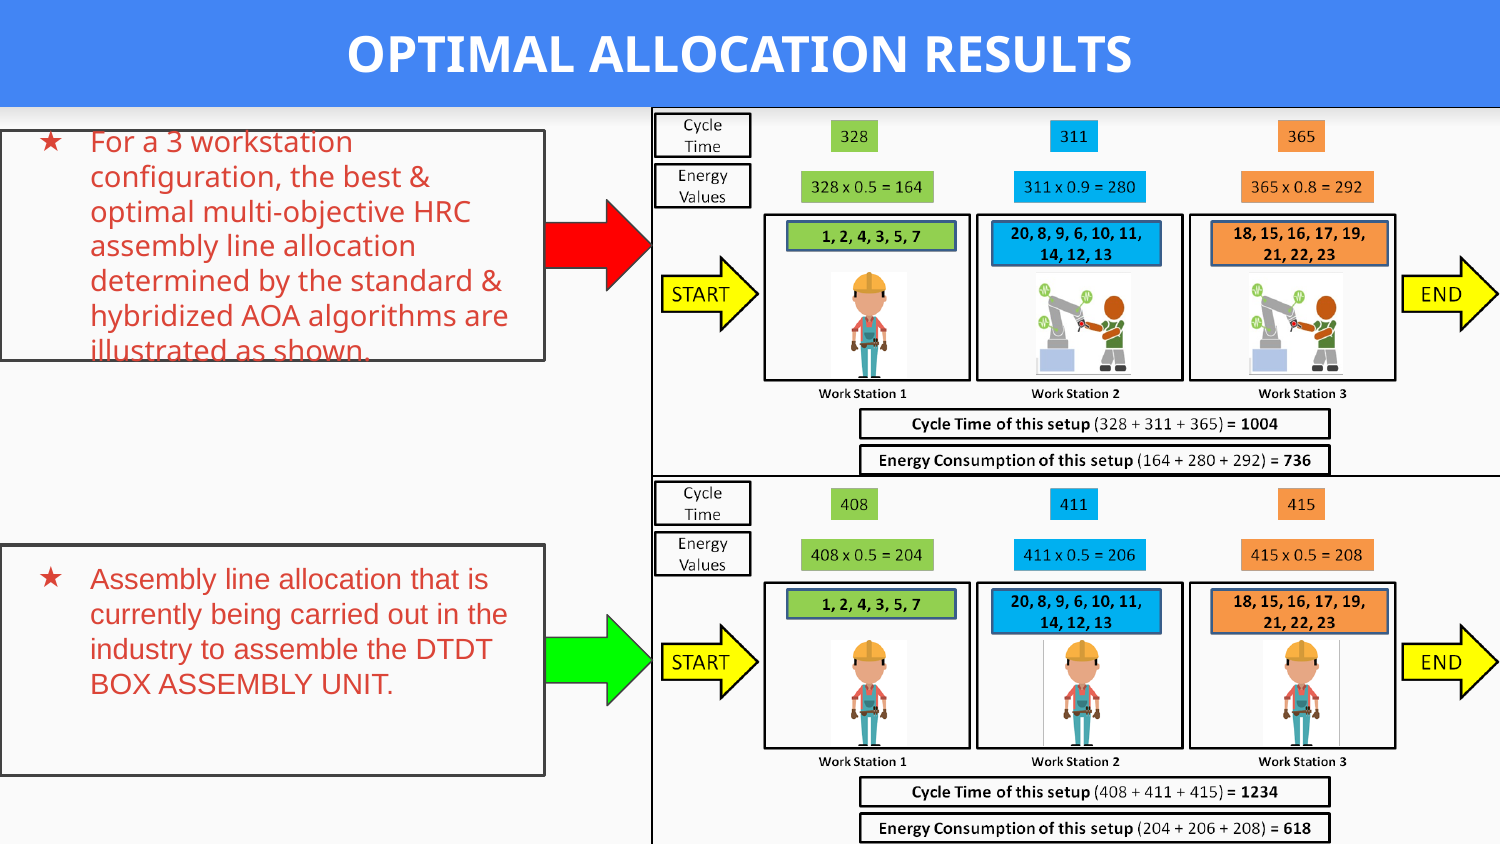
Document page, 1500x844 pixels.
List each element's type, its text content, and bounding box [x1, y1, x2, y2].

text_box For a 3 workstation configuration, the best & optimal multi-objective HRC assembly line allocation determined by the standard & hybridized AOA algorithms are illustrated as shown. [0, 130, 545, 361]
text_box Assembly line allocation that is currently being carried out in the industry to assemble the DTDT BOX ASSEMBLY UNIT. [0, 545, 545, 776]
text_box [545, 614, 647, 706]
text_box [544, 199, 647, 291]
picture [652, 107, 1500, 844]
title OPTIMAL ALLOCATION RESULTS [16, 2, 1464, 102]
